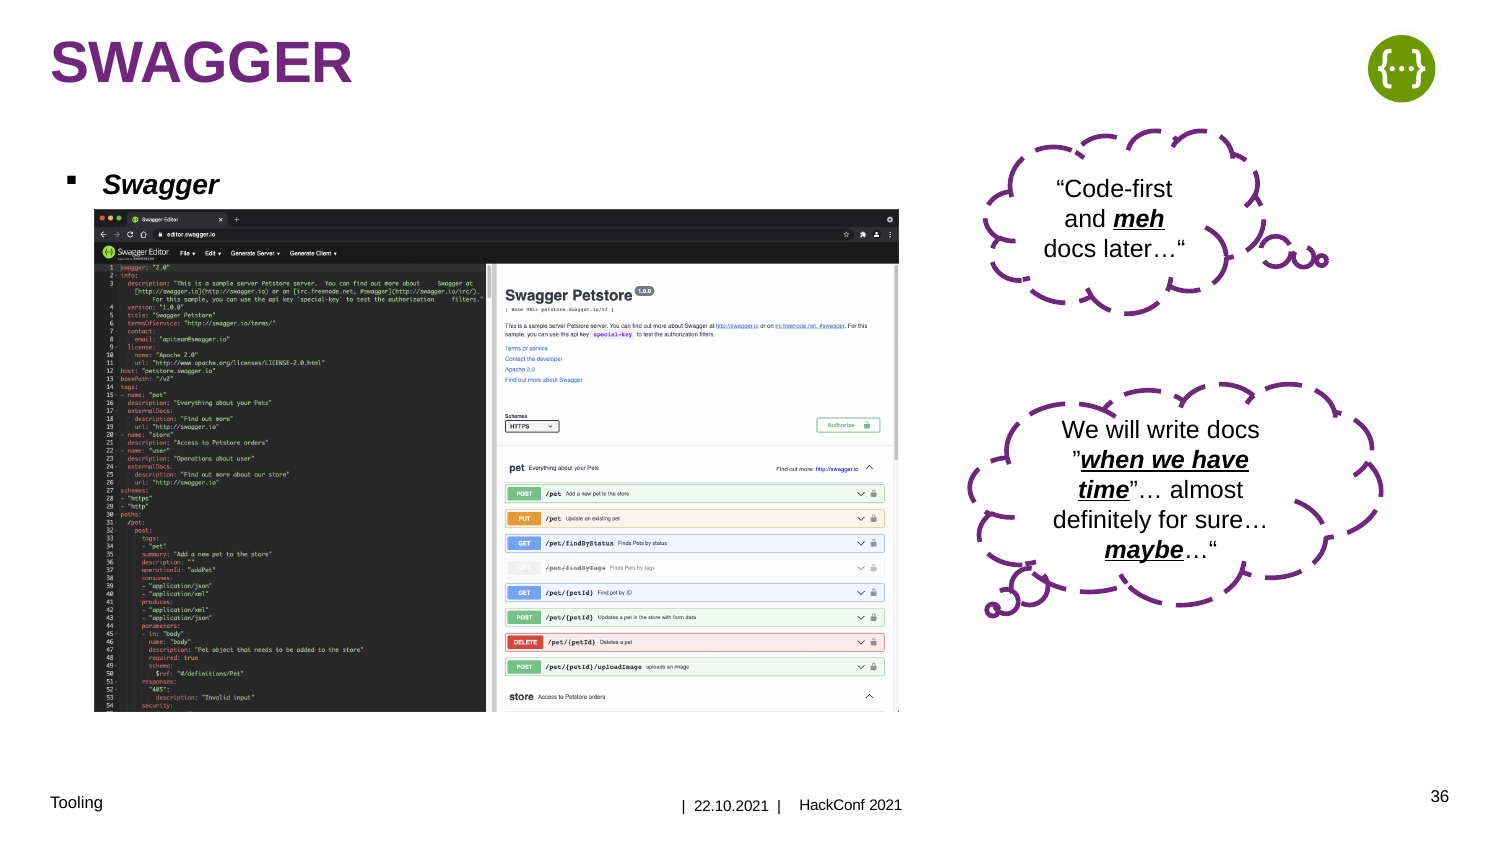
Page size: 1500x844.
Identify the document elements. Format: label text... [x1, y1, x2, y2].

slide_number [681, 796, 794, 822]
text_box We will write docs ”when we have time”… almost definitely for sure… maybe…“ [967, 382, 1384, 619]
list Tooling [50, 784, 1450, 812]
text_box “Code-first and meh docs later…“ [982, 128, 1329, 316]
picture [94, 209, 899, 713]
text_box Swagger [50, 163, 1447, 769]
title SWAGGER [50, 33, 1306, 92]
slide_number 36 [1403, 785, 1450, 795]
footer HackConf 2021 [799, 795, 1464, 823]
picture [1361, 29, 1441, 109]
text_box [1306, 21, 1496, 160]
